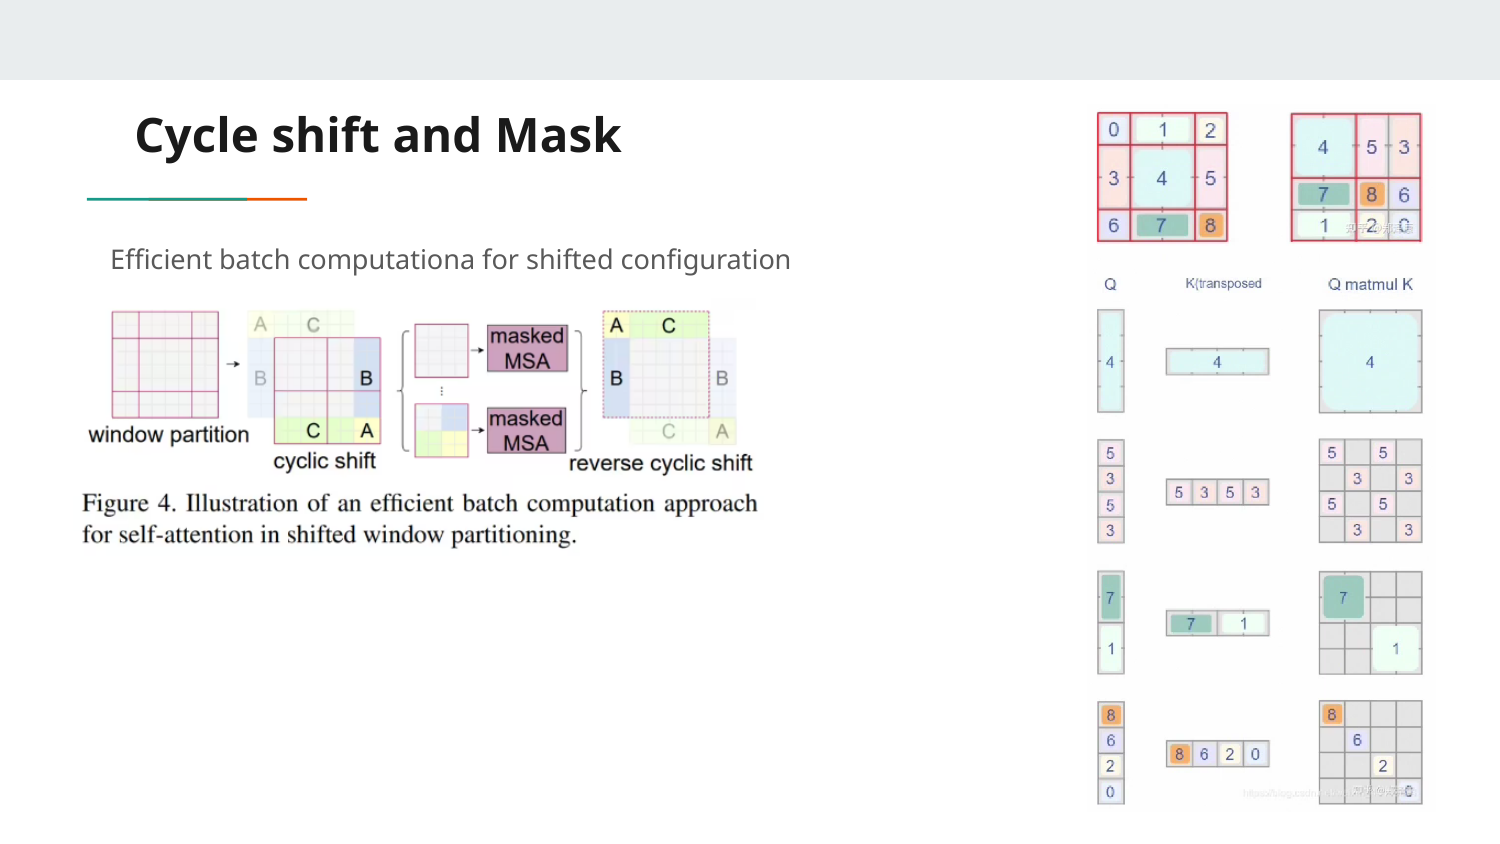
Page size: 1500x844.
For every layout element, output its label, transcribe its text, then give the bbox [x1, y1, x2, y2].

title Cycle shift and Mask [119, 89, 1381, 178]
picture [54, 273, 850, 571]
text_box Efficient batch computationa for shifted configuration [94, 227, 835, 271]
picture [1087, 103, 1436, 812]
